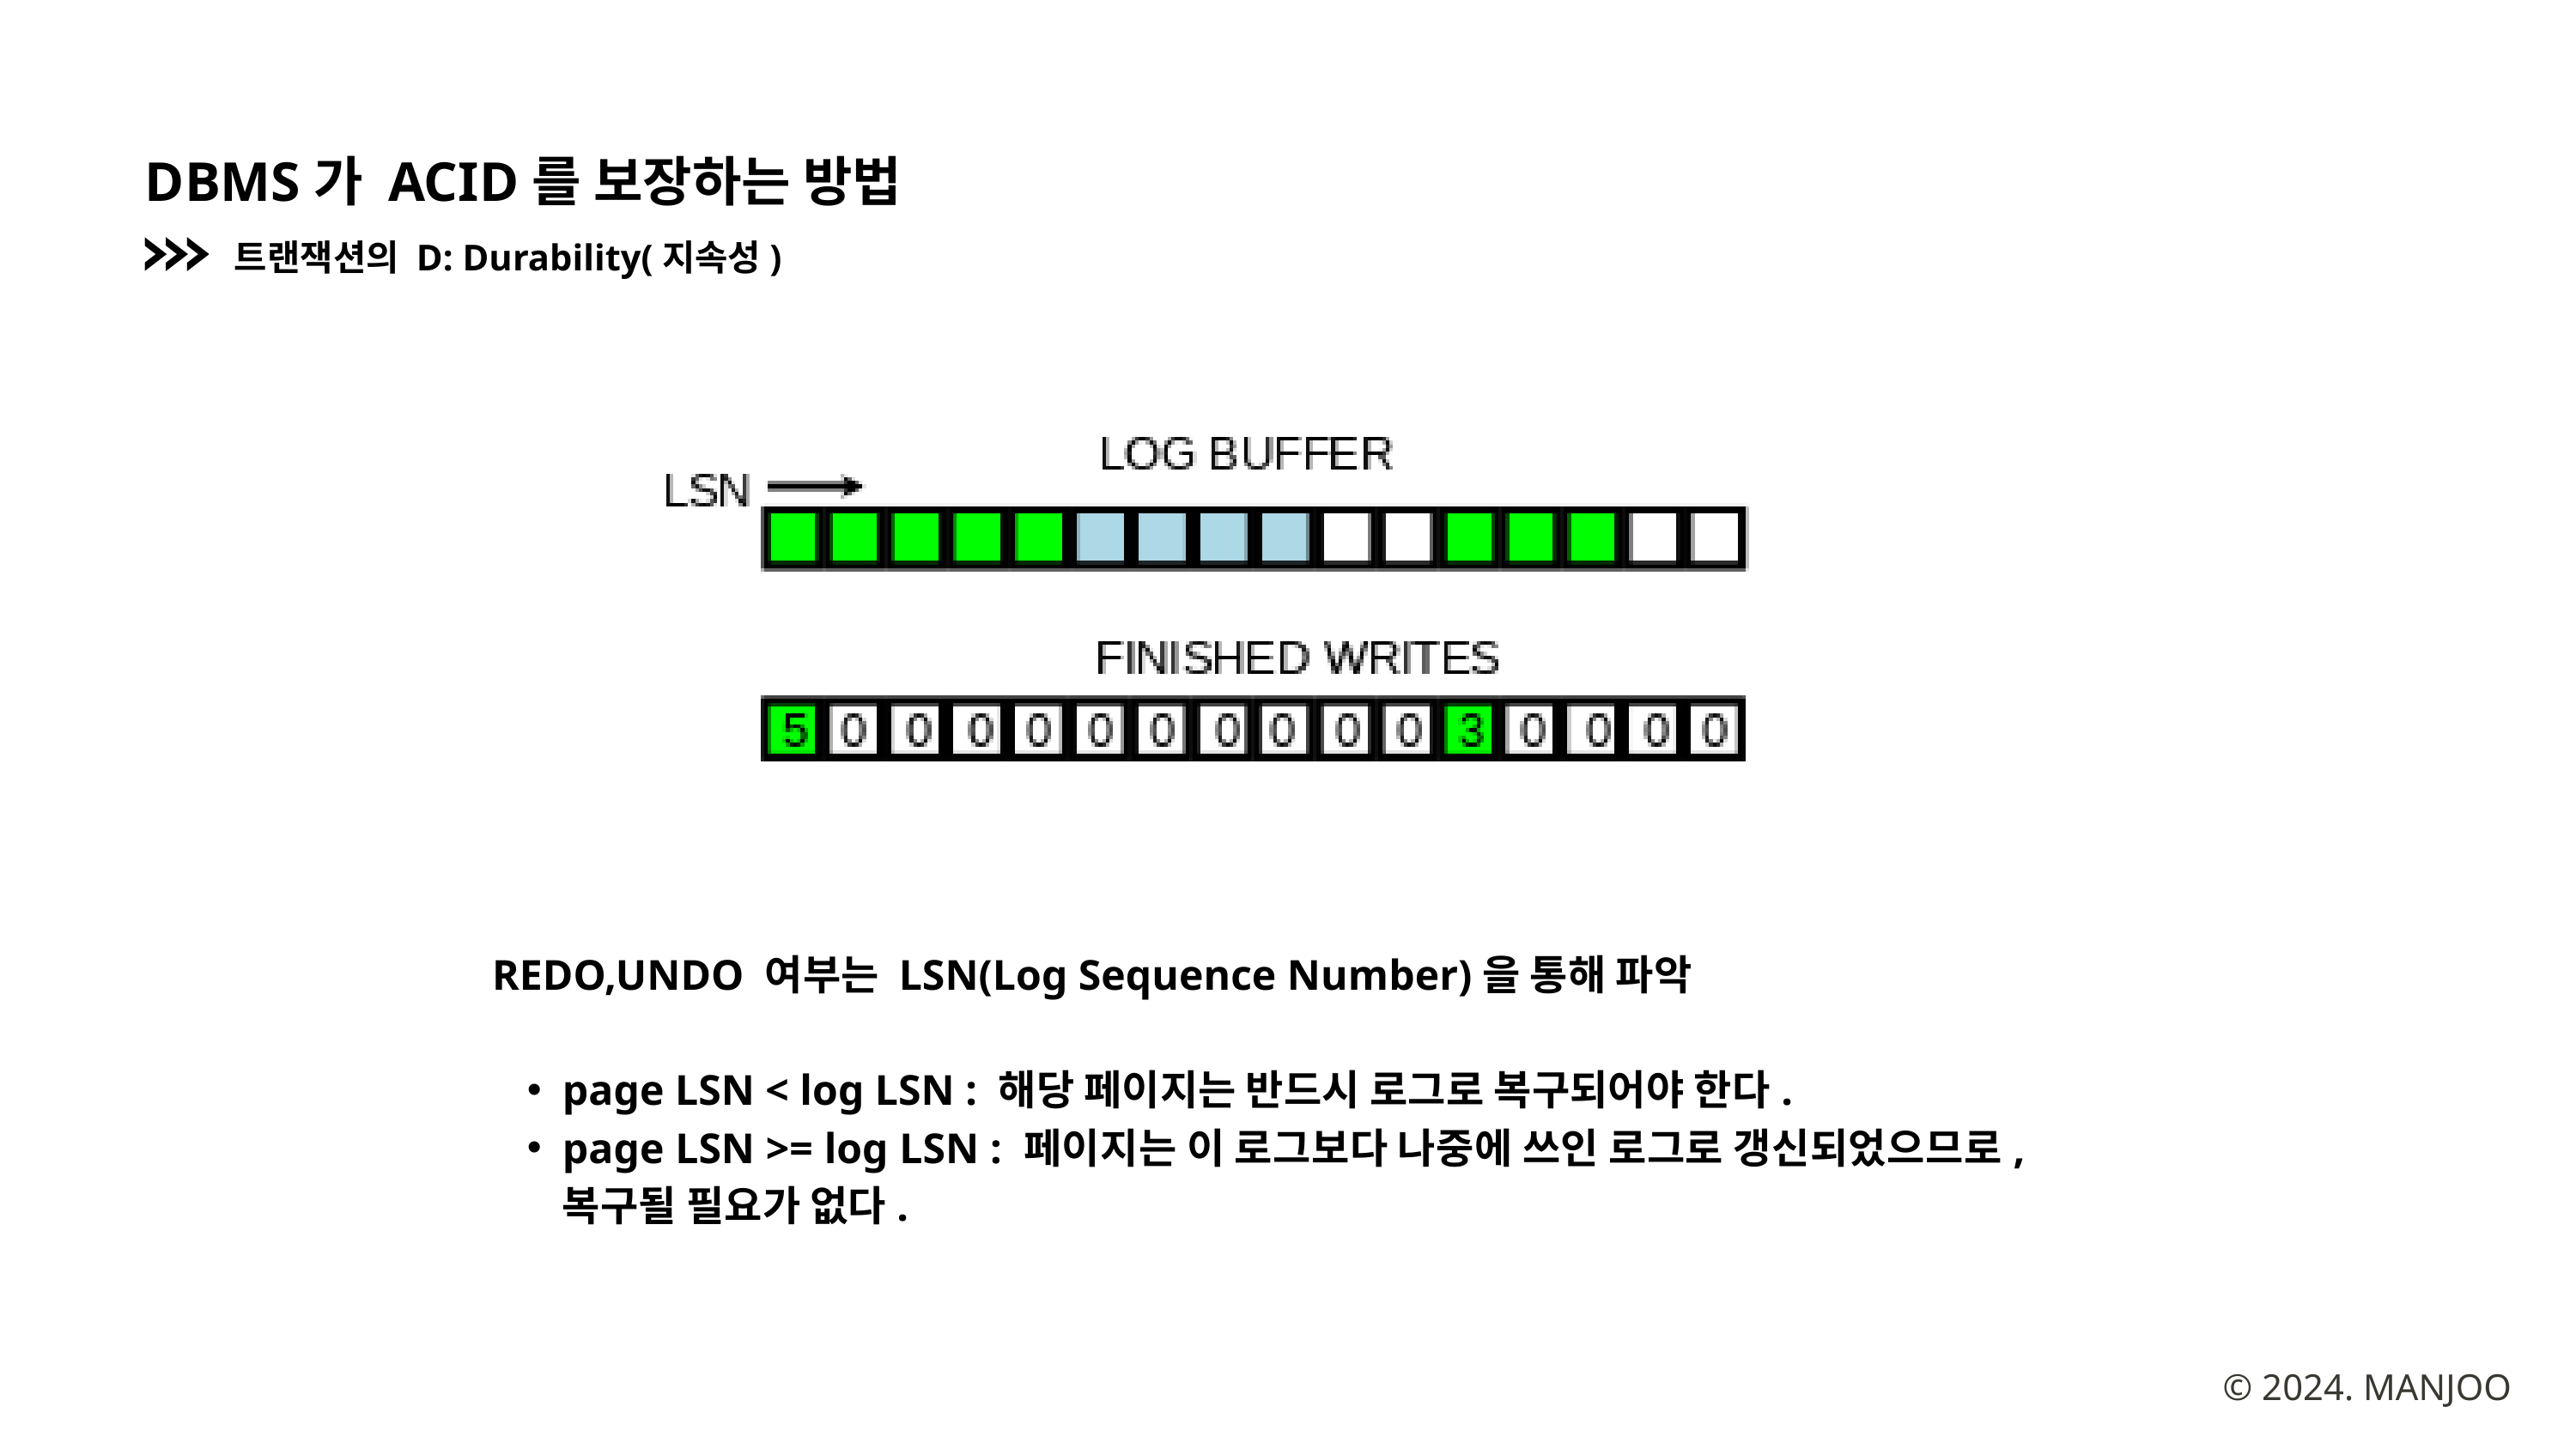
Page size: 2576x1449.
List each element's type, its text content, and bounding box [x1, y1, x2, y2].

text_box © 2024. MANJOO [2208, 1357, 2512, 1408]
text_box REDO,UNDO 여부는 LSN(Log Sequence Number)을 통해 파악 page LSN < log LSN : 해당 페이지는 반드시 로그로 복구되어야 한다. page LSN >= log LSN : 페이지는 이 로그보다 나중에 쓰인 로그로 갱신되었으므로, 복구될 필요가 없다. [492, 940, 2026, 1288]
text_box DBMS가 ACID를 보장하는 방법 [144, 136, 945, 288]
text_box 트랜잭션의 D: Durability(지속성) [234, 227, 1147, 278]
text_box [663, 427, 1757, 761]
